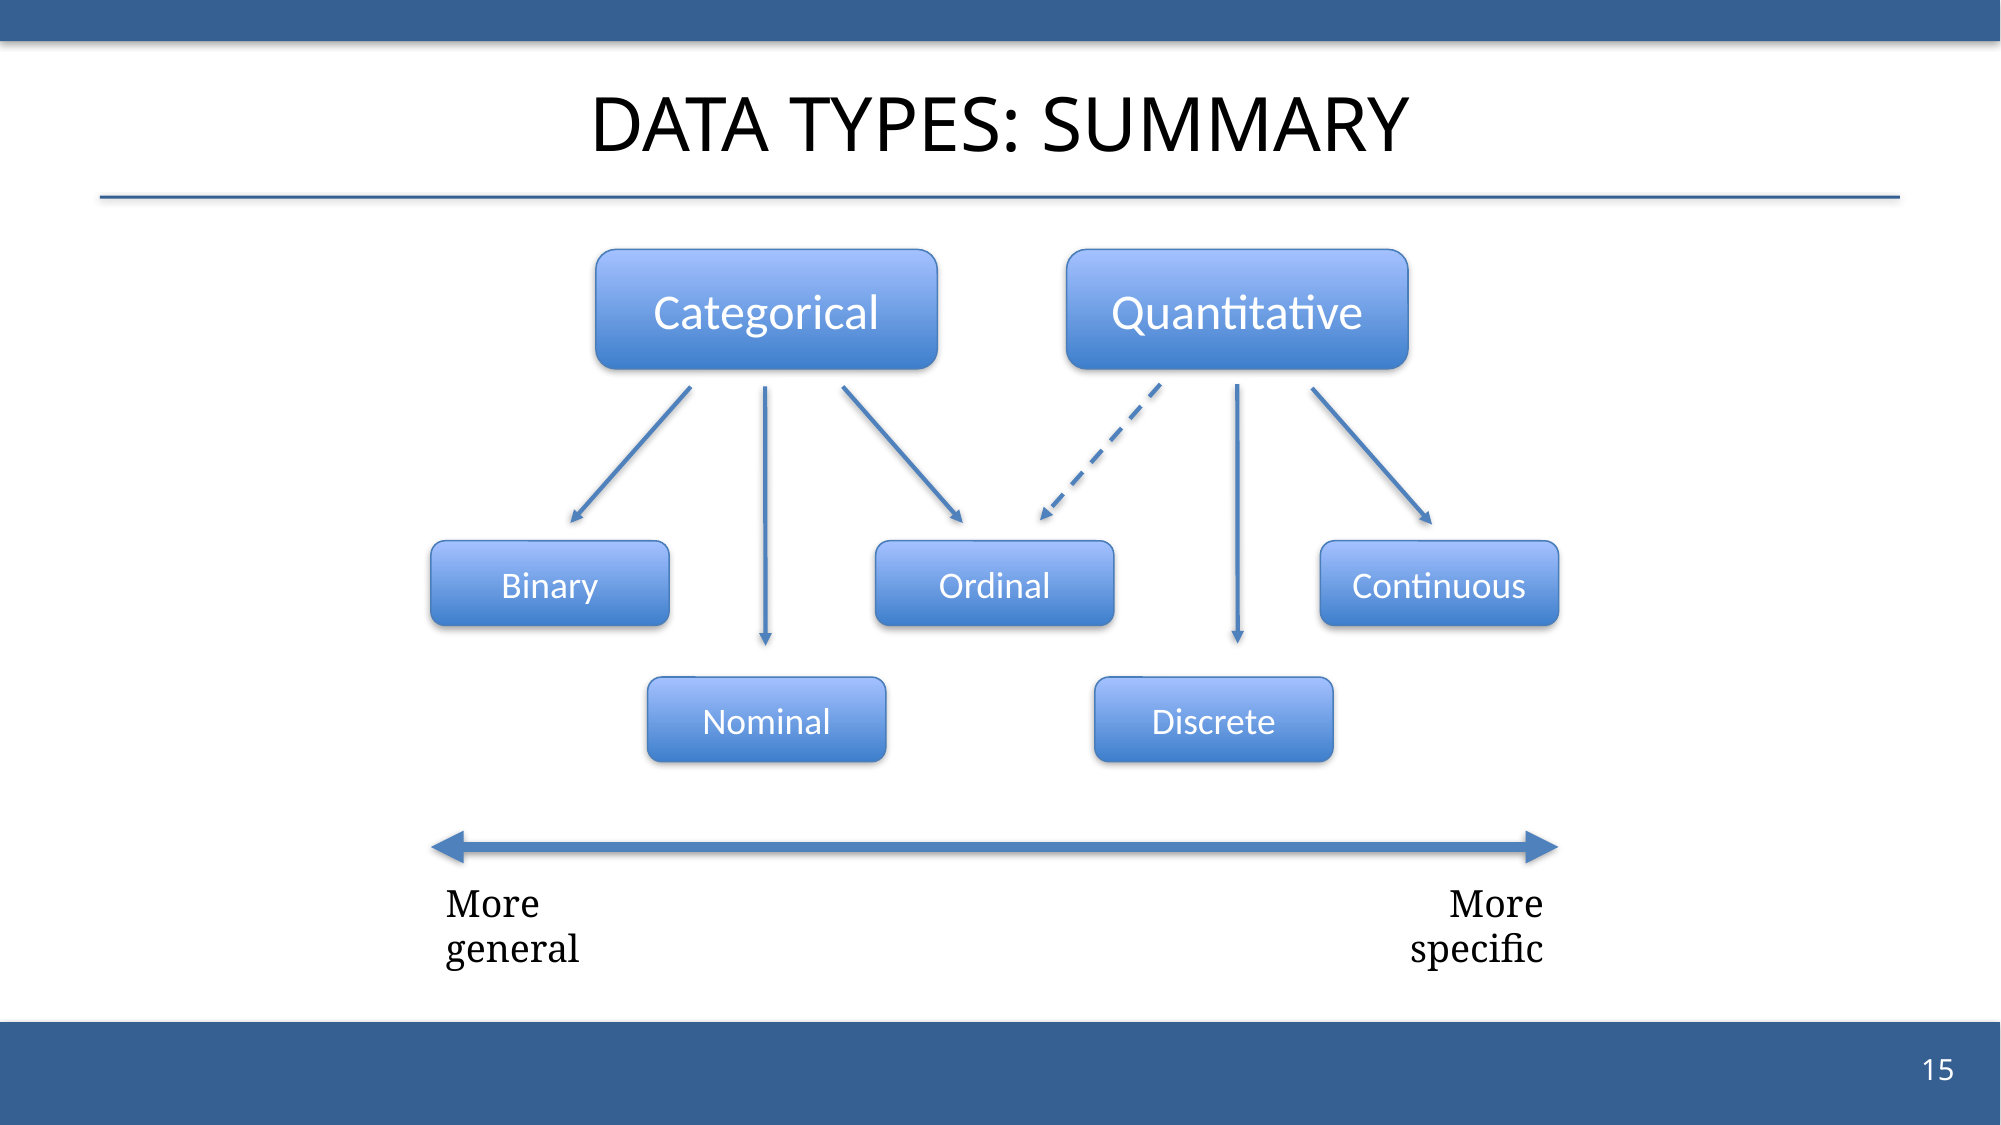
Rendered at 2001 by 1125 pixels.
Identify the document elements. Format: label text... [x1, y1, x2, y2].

title Data types: summary [99, 47, 1900, 196]
text_box More general [430, 872, 666, 978]
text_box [842, 386, 963, 524]
text_box Quantitative [1065, 248, 1409, 370]
text_box Discrete [1094, 676, 1334, 763]
text_box Continuous [1319, 539, 1560, 627]
text_box 15 [1862, 1044, 1970, 1104]
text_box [570, 386, 692, 524]
text_box Categorical [595, 248, 939, 370]
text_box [1039, 383, 1161, 521]
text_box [1311, 387, 1433, 525]
text_box More specific [1323, 872, 1559, 978]
text_box Binary [430, 539, 670, 627]
text_box Nominal [646, 676, 887, 763]
text_box Ordinal [874, 539, 1115, 627]
